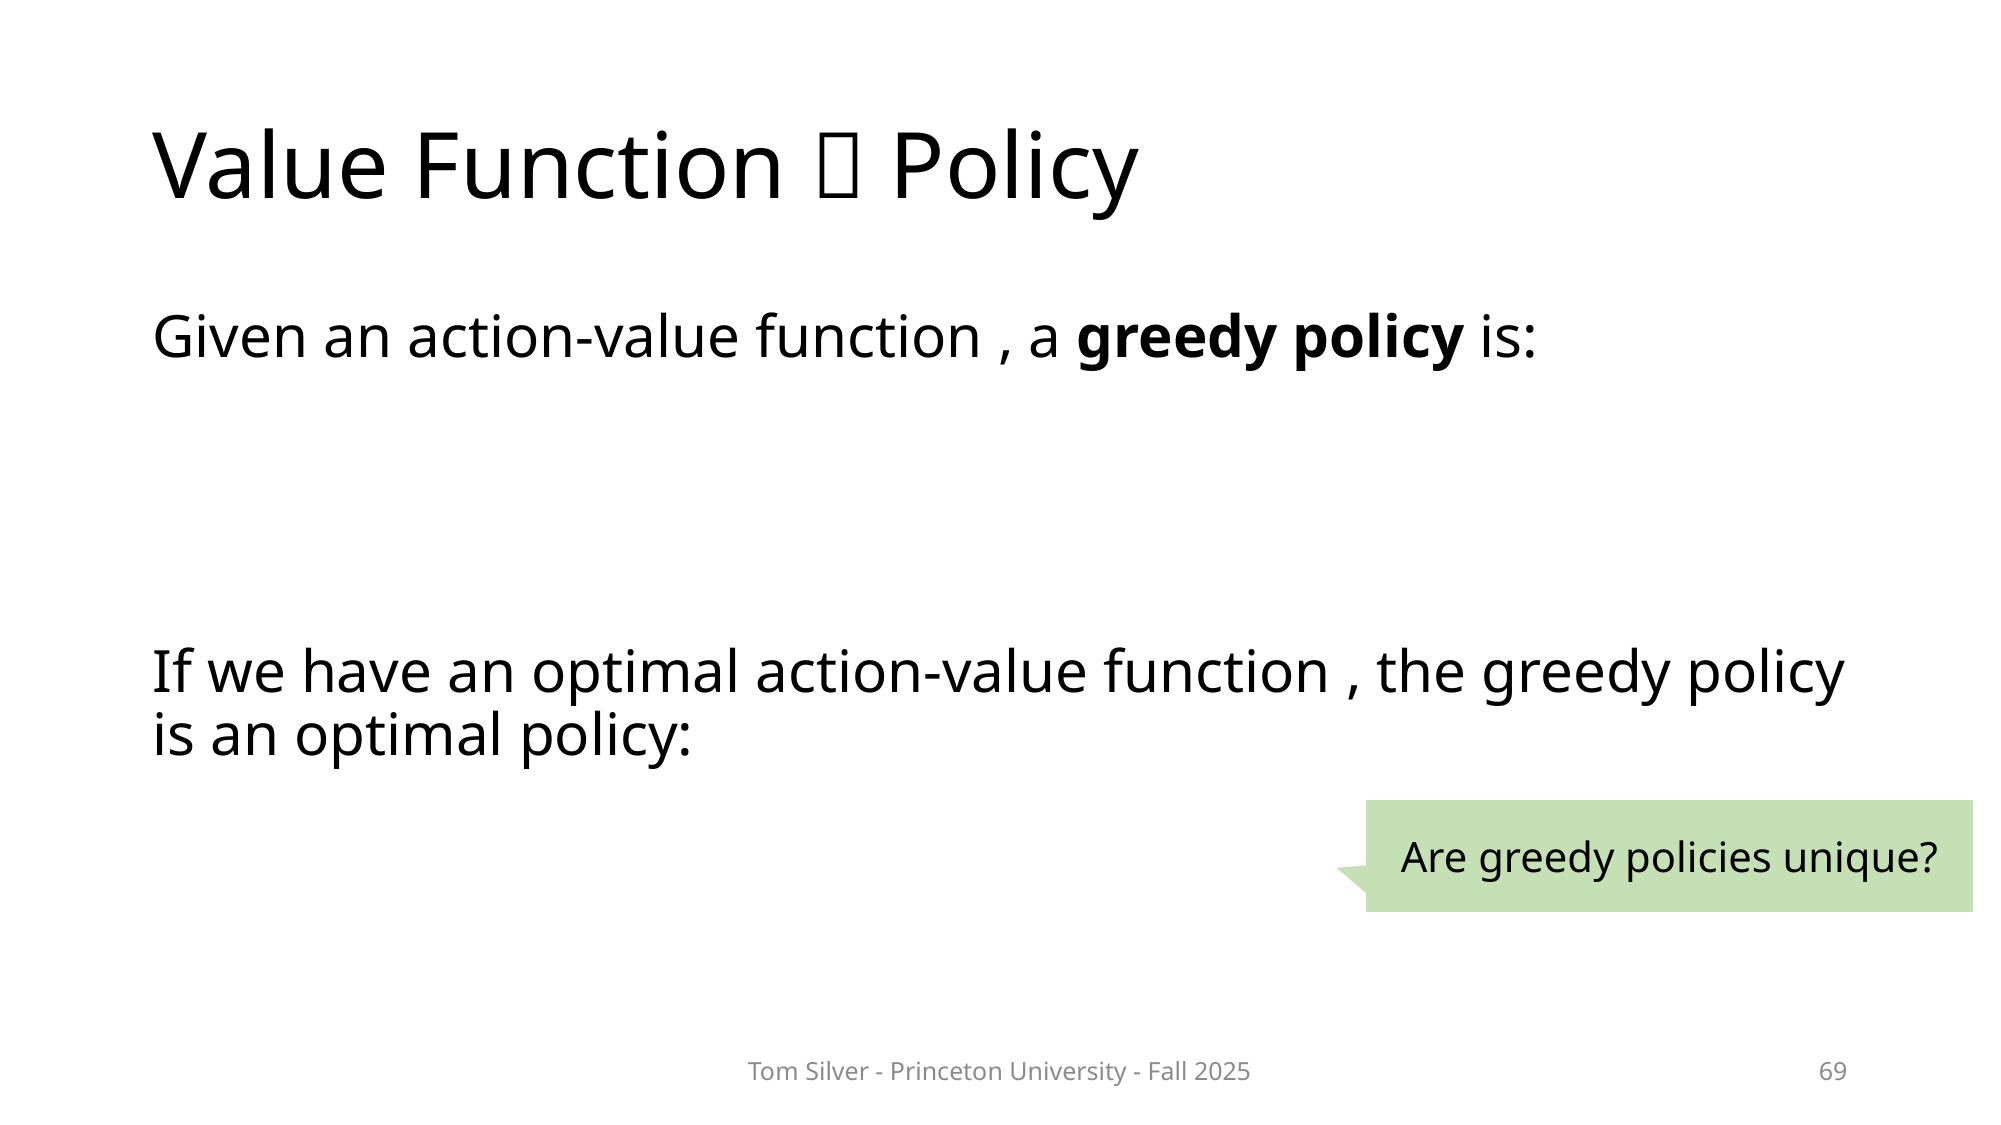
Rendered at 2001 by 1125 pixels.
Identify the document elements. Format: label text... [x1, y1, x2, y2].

footer Tom Silver - Princeton University - Fall 2025 [662, 1042, 1338, 1103]
title Value Function  Policy [137, 59, 1863, 278]
text_box Are greedy policies unique? [1335, 799, 1974, 913]
slide_number 69 [1412, 1042, 1863, 1103]
